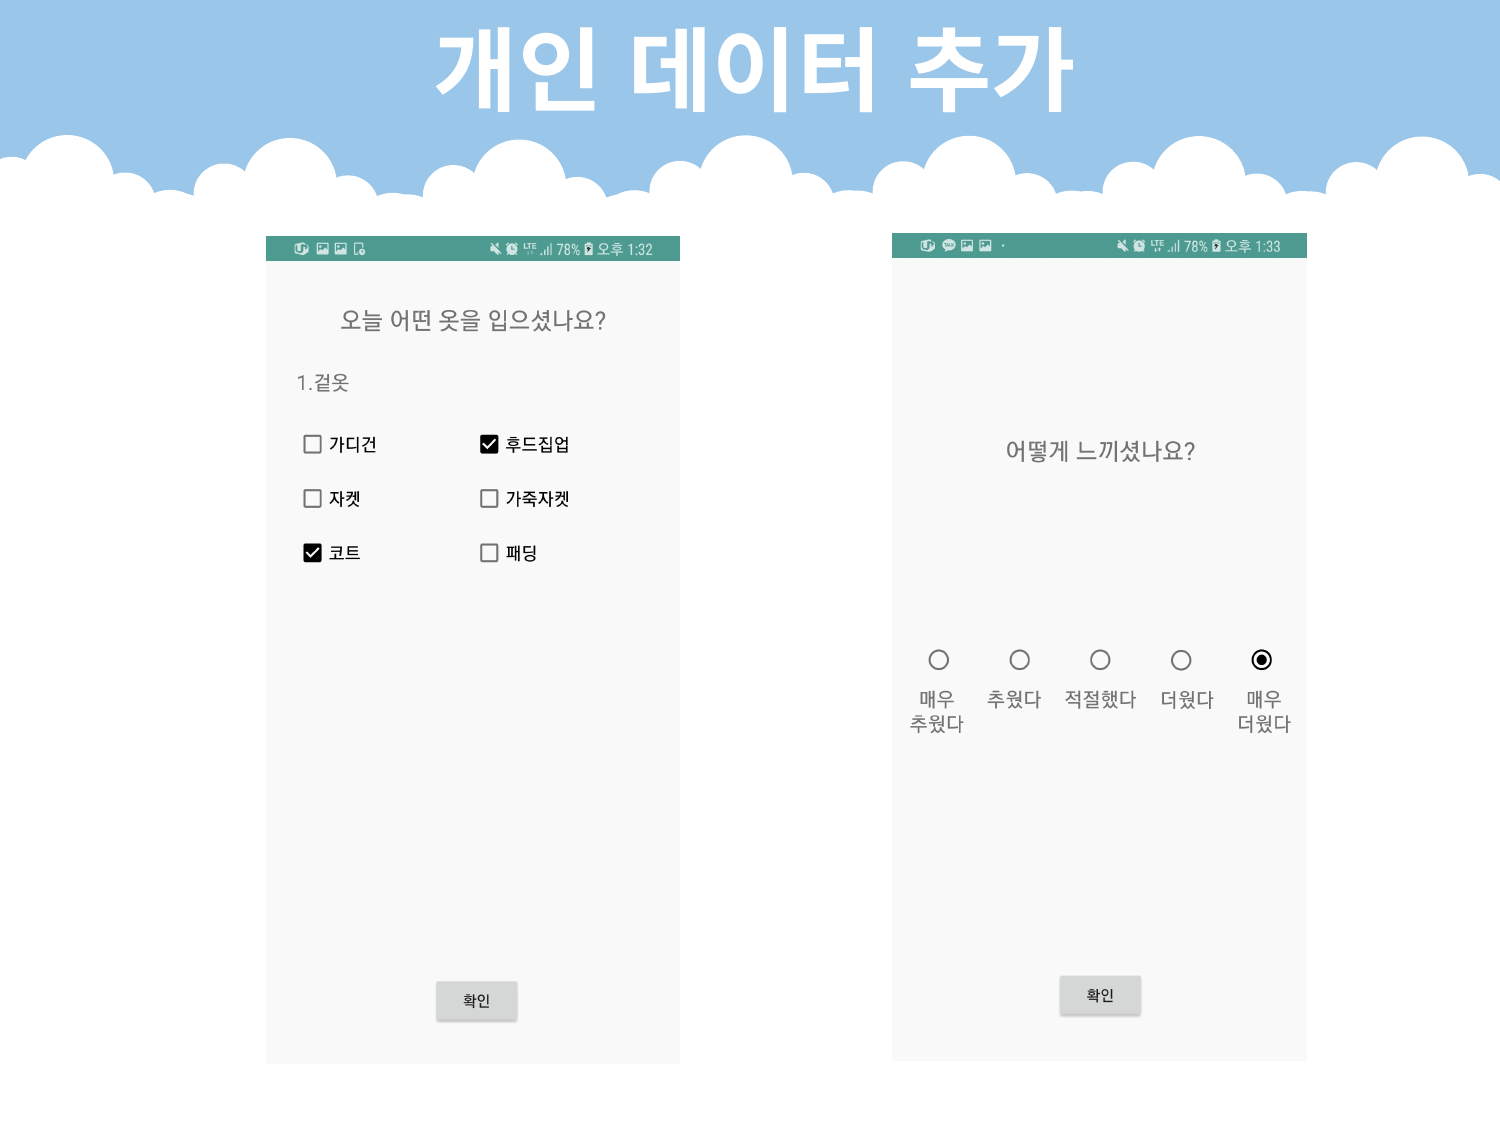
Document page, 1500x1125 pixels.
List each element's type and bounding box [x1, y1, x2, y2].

picture [266, 236, 680, 1064]
picture [892, 233, 1307, 1061]
text_box [0, 5, 1500, 1125]
